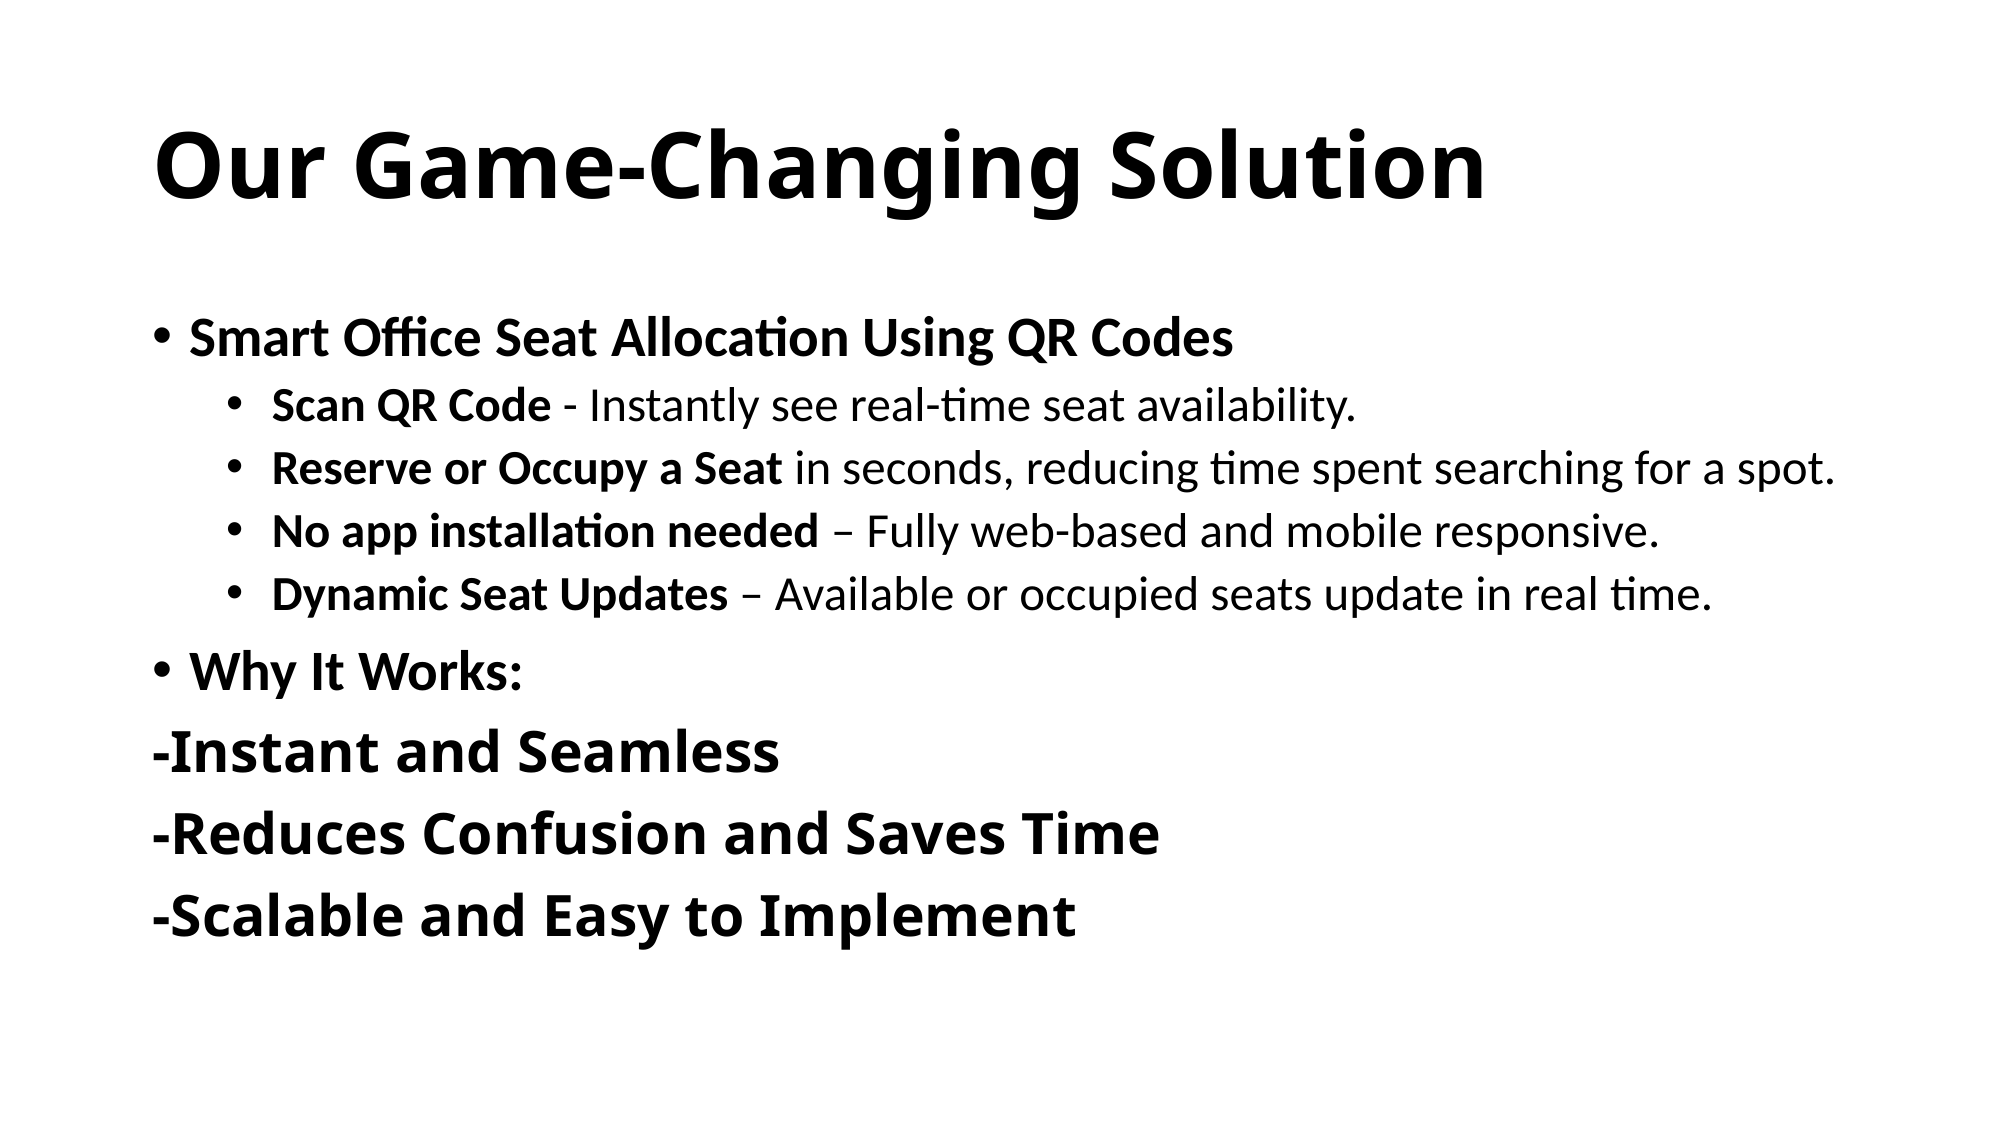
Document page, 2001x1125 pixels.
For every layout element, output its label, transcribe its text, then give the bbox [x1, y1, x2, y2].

title Our Game-Changing Solution [137, 59, 1863, 278]
list Smart Office Seat Allocation Using QR Codes Scan QR Code - Instantly see real-time seat availability. Reserve or Occupy a Seat in seconds, reducing time spent searching for a spot. No app installation needed – Fully web-based and mobile responsive. Dynamic Seat Updates – Available or occupied seats update in real time. Why It Works: -Instant and Seamless -Reduces Confusion and Saves Time -Scalable and Easy to Implement [137, 299, 1863, 1014]
